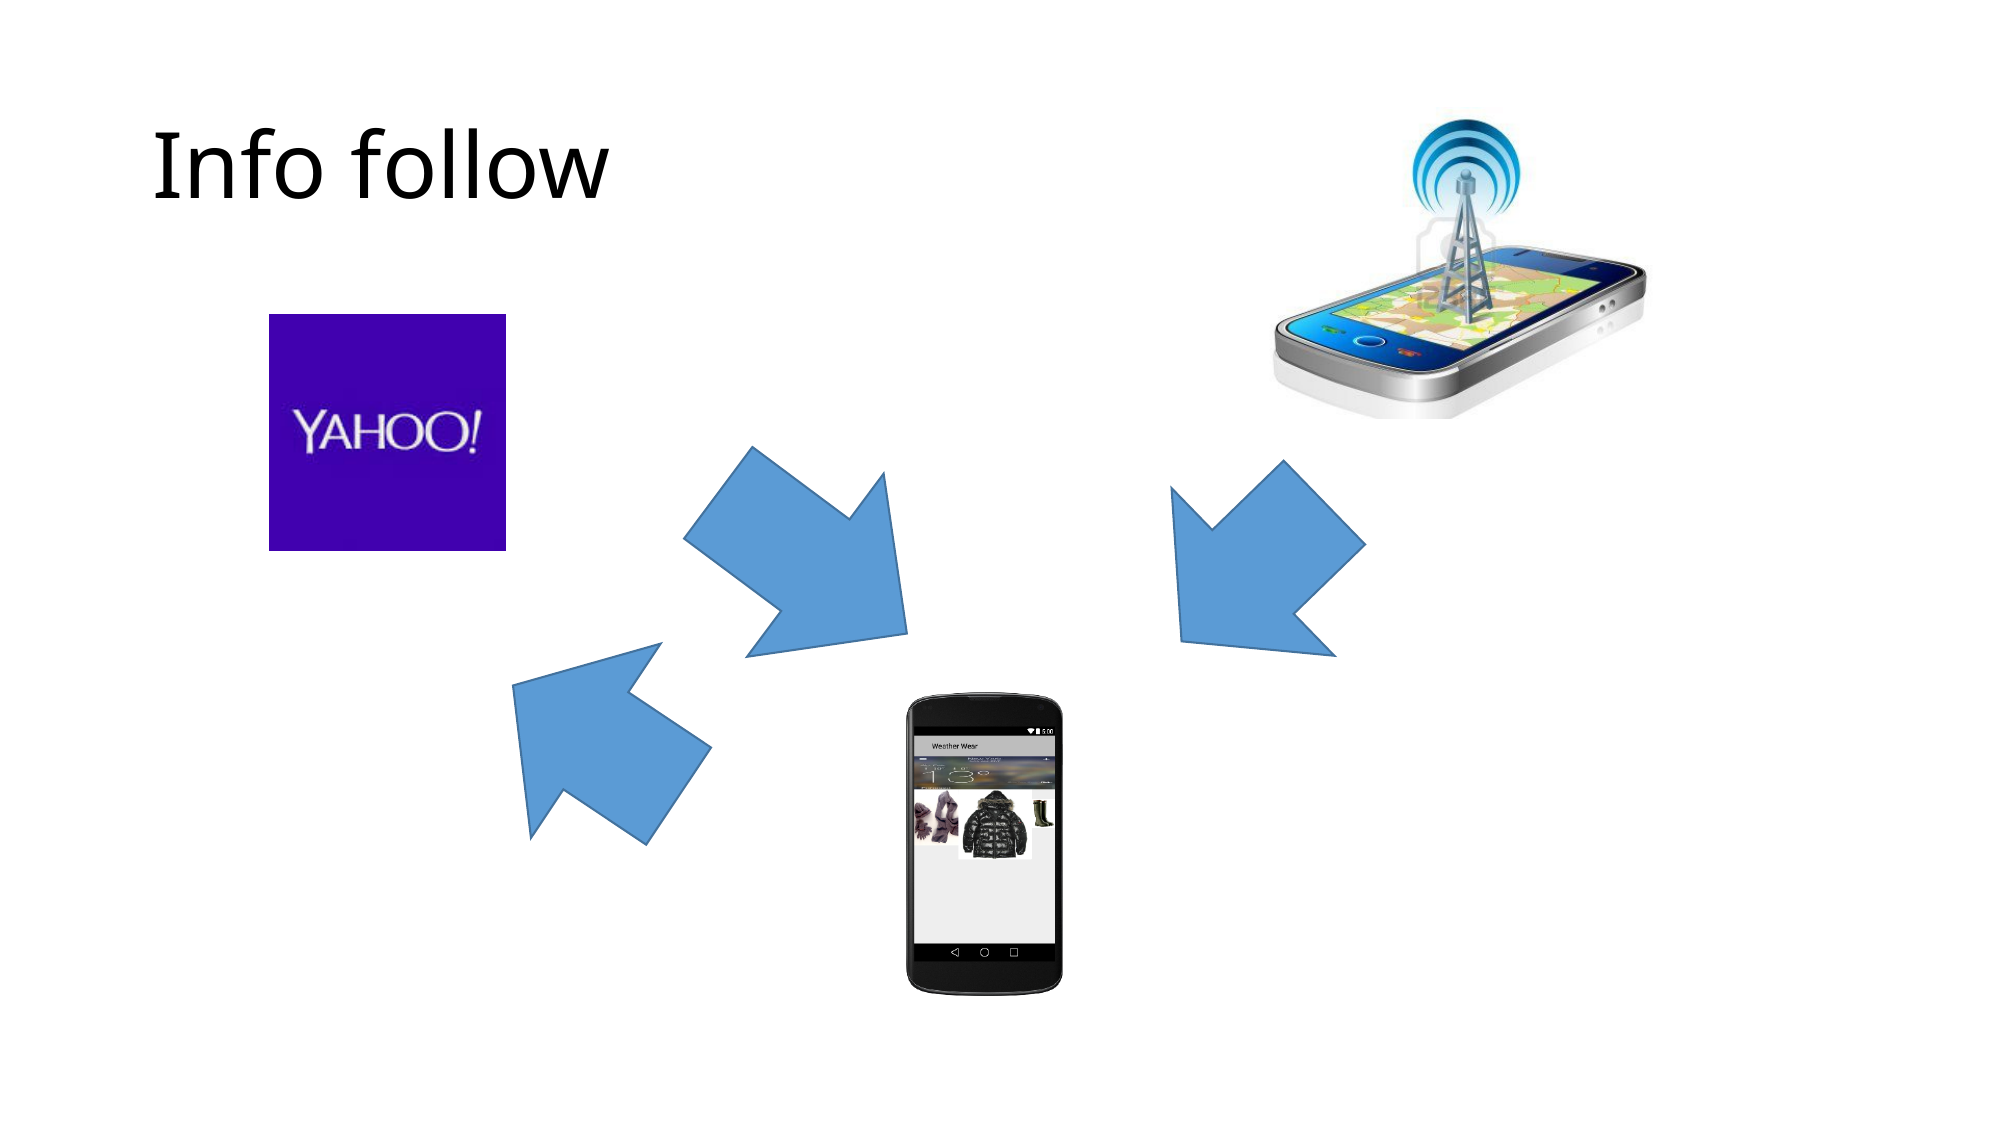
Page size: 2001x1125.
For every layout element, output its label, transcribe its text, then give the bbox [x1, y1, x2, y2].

title Info follow [137, 59, 1863, 278]
text_box [682, 445, 909, 659]
text_box [1170, 459, 1367, 658]
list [906, 692, 1063, 996]
text_box [511, 641, 713, 847]
picture [1252, 107, 1669, 419]
picture [269, 314, 506, 551]
